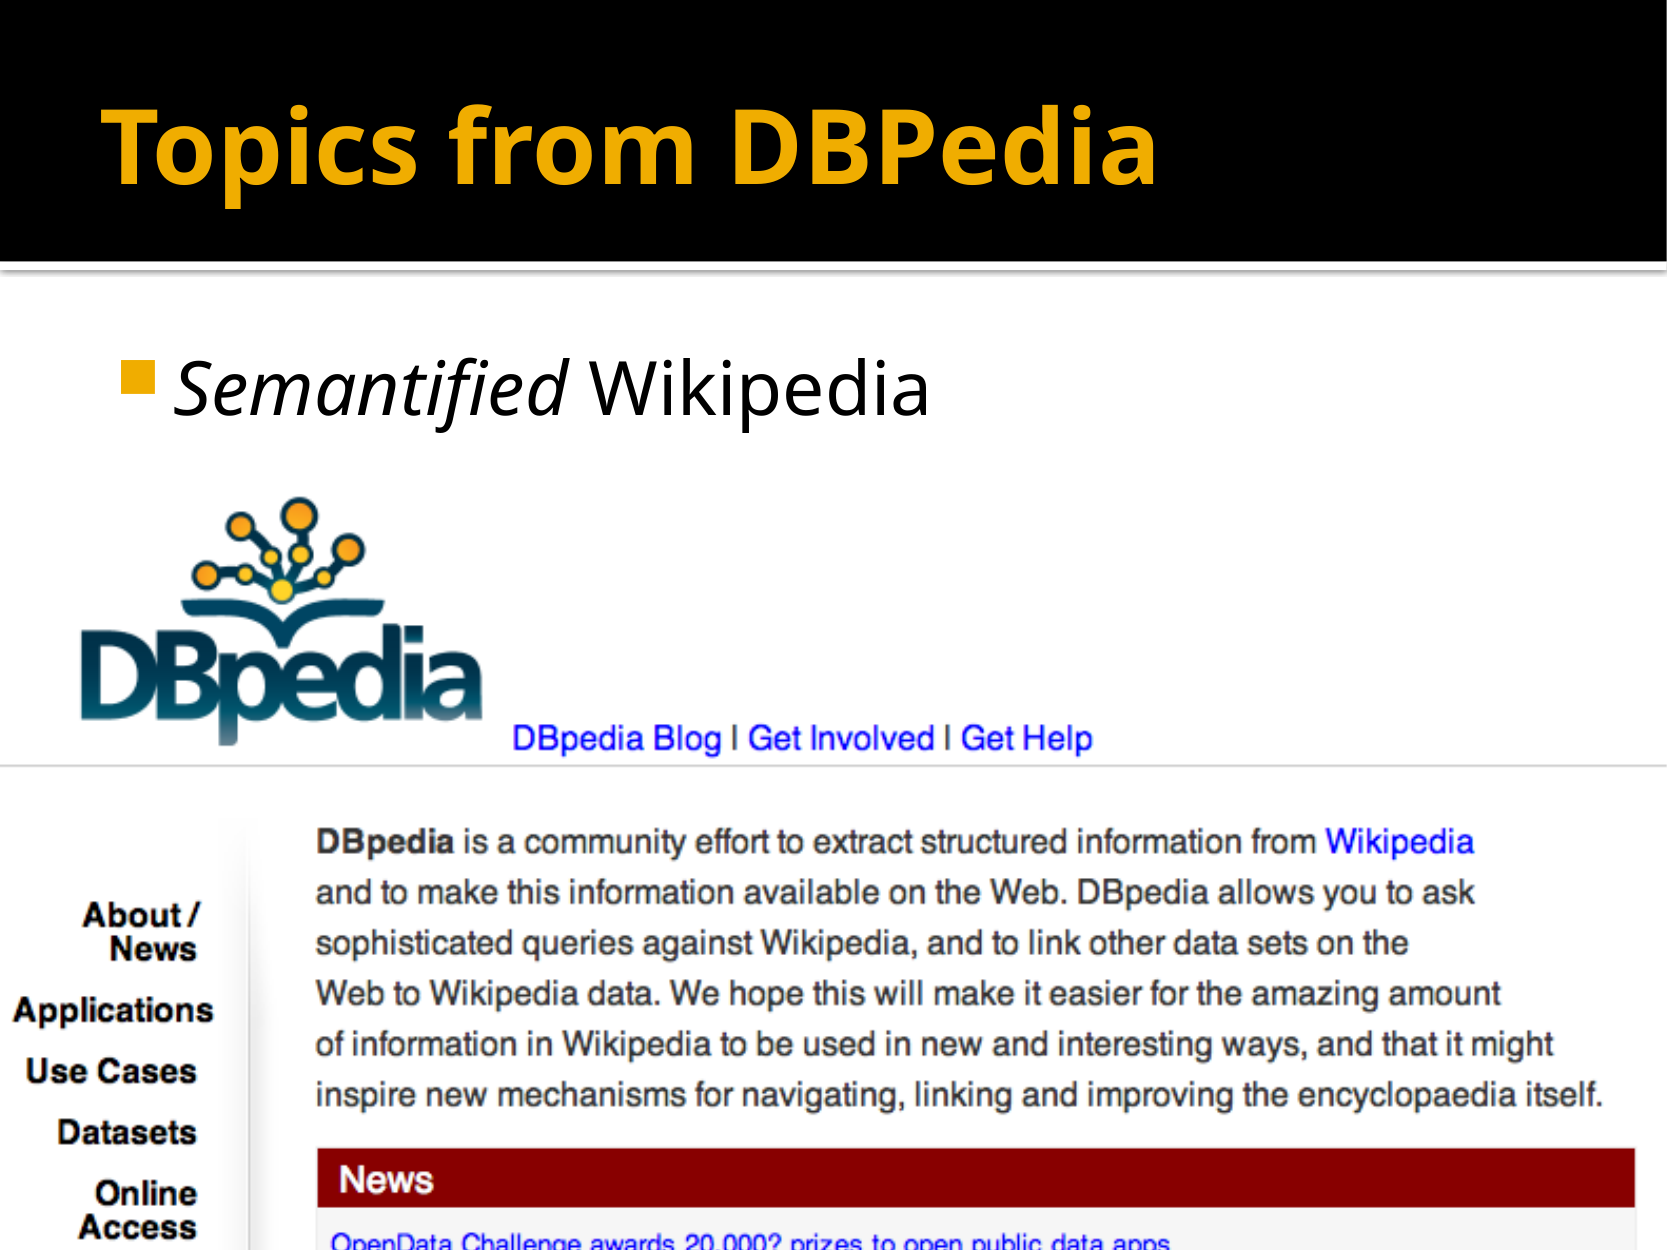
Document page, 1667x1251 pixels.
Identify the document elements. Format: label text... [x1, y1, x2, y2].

picture [0, 487, 1667, 1250]
list Semantified Wikipedia [83, 323, 1584, 485]
title Topics from DBPedia [83, 28, 1584, 257]
